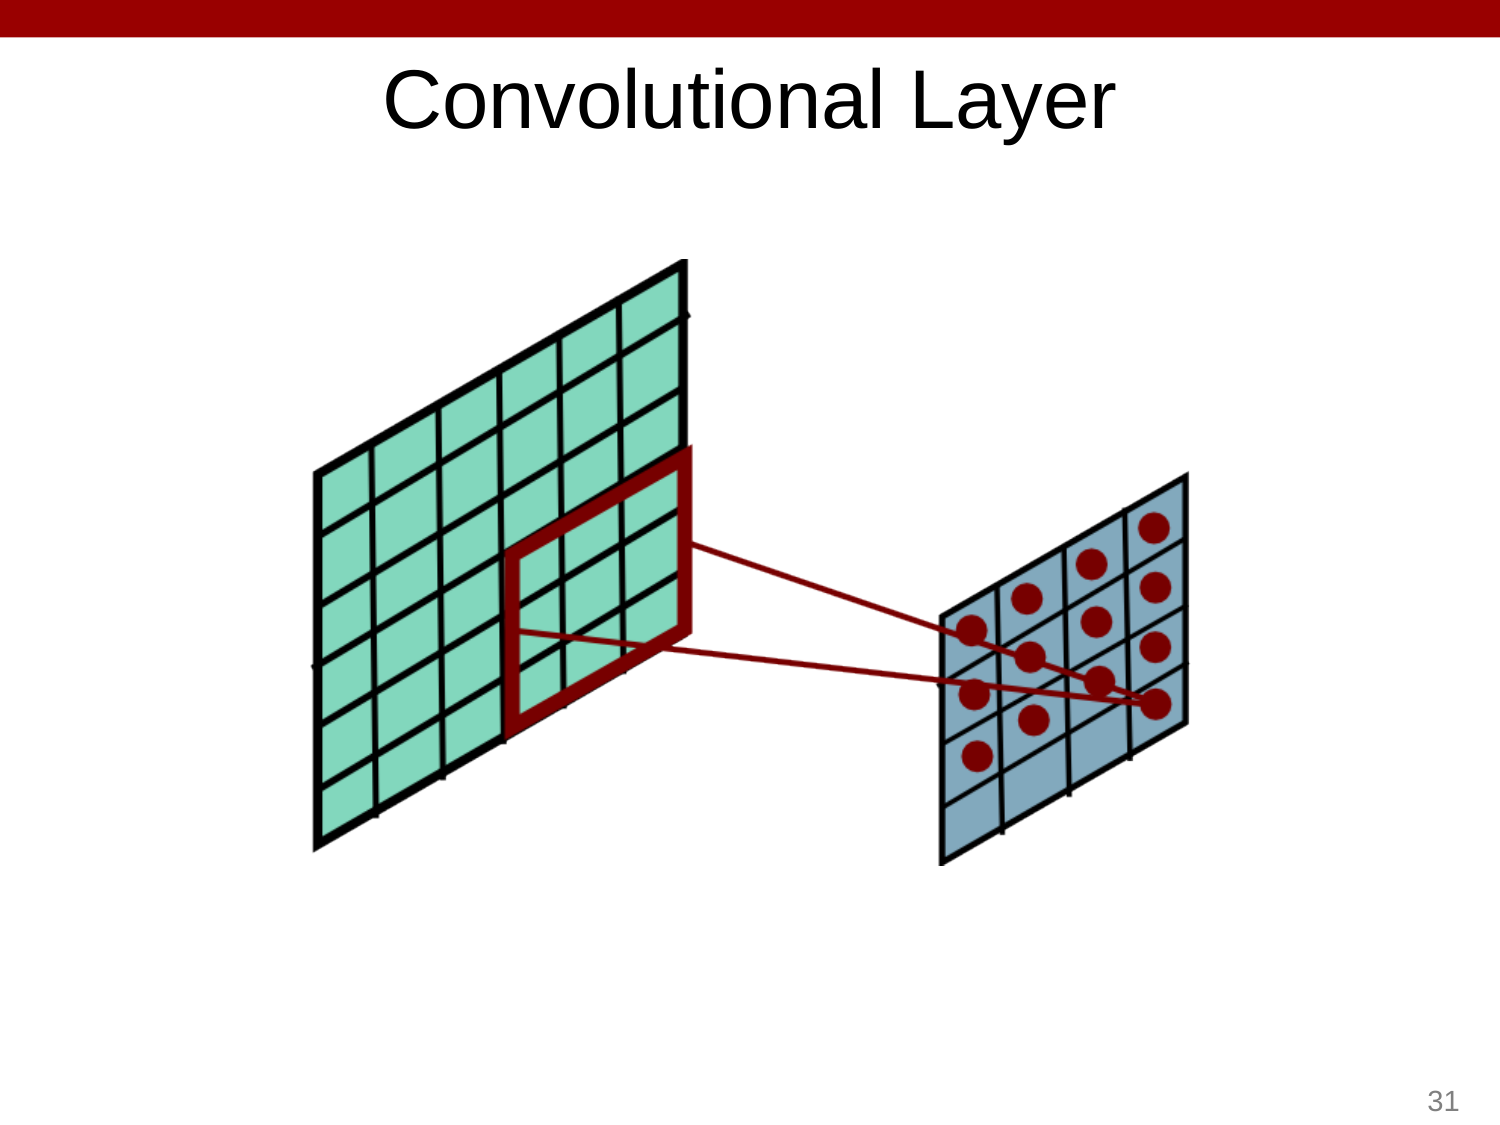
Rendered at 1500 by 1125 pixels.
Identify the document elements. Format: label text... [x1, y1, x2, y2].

text_box Convolutional Layer [112, 37, 1388, 150]
picture [309, 258, 1192, 866]
slide_number 31 [1162, 1049, 1476, 1125]
